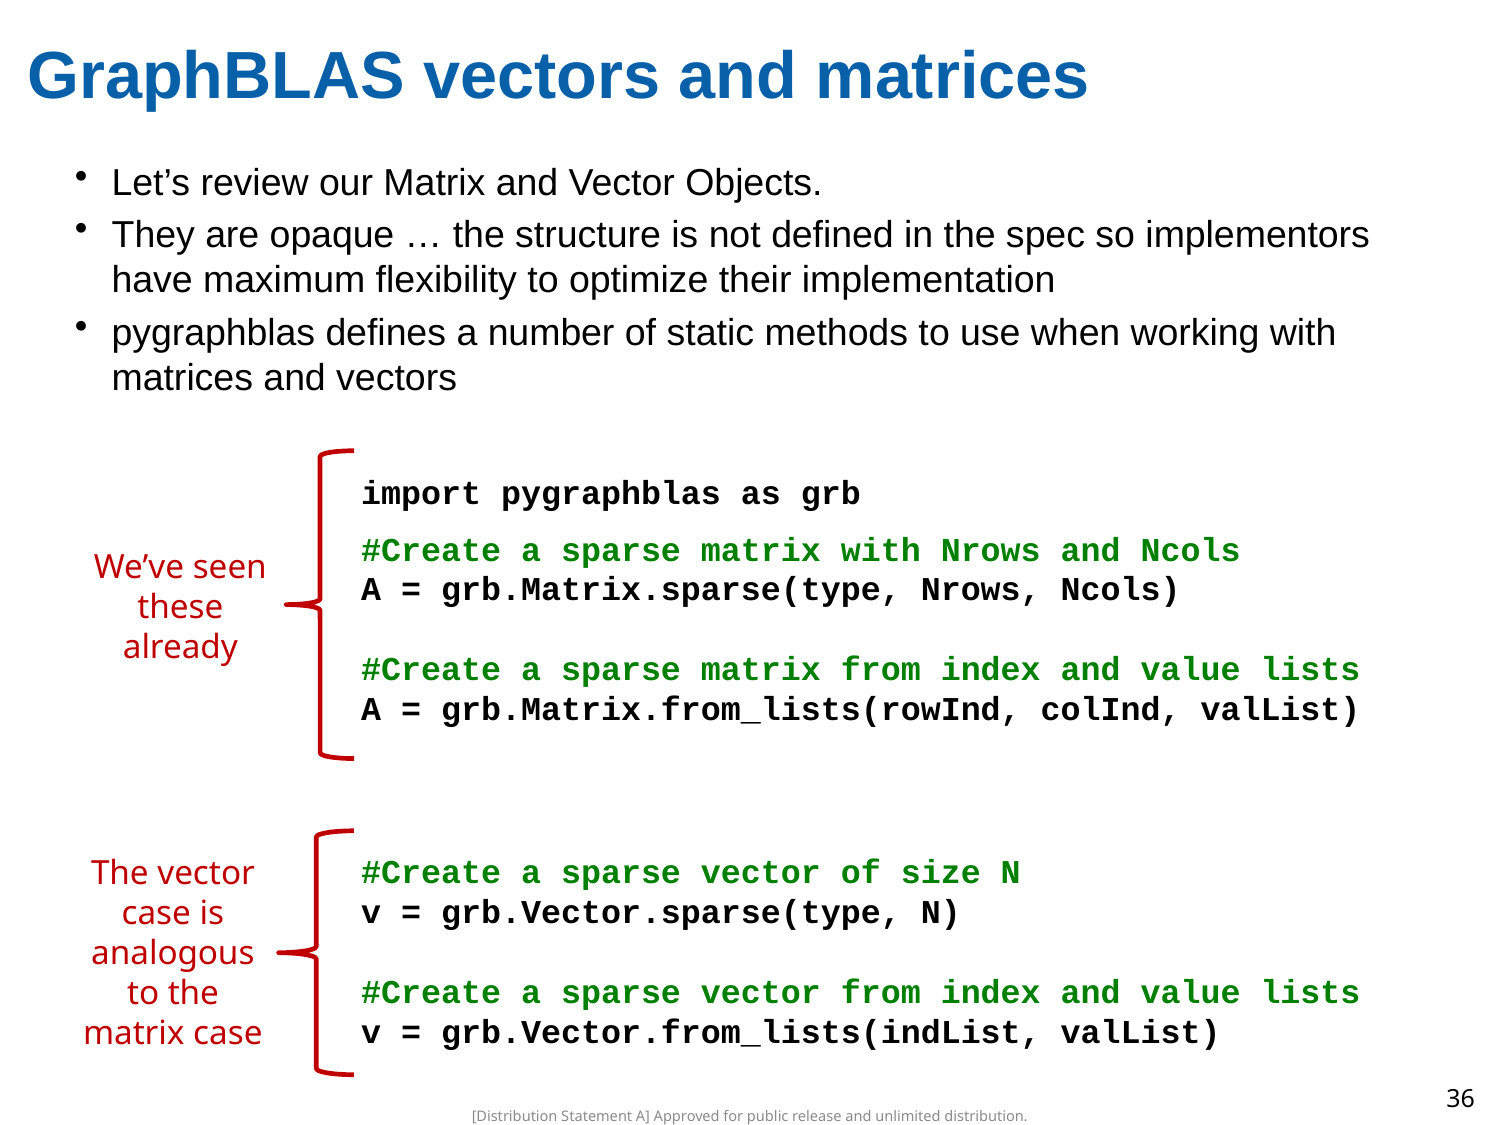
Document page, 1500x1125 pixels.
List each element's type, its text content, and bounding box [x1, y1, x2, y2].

list Let’s review our Matrix and Vector Objects. They are opaque … the structure is not defined in the spec so implementors have maximum flexibility to optimize their implementation pygraphblas defines a number of static methods to use when working with matrices and vectors [74, 157, 1427, 434]
text_box #Create a sparse vector of size N v = grb.Vector.sparse(type, N) #Create a sparse vector from index and value lists v = grb.Vector.from_lists(indList, valList) [354, 843, 1397, 1058]
text_box [287, 449, 355, 760]
text_box The vector case is analogous to the matrix case [67, 844, 279, 1059]
text_box We’ve seen these already [74, 537, 287, 673]
text_box import pygraphblas as grb [355, 463, 1397, 519]
text_box [279, 830, 354, 1076]
slide_number 36 [1431, 1074, 1500, 1125]
text_box #Create a sparse matrix with Nrows and Ncols A = grb.Matrix.sparse(type, Nrows, Ncols) #Create a sparse matrix from index and value lists A = grb.Matrix.from_lists(rowInd, colInd, valList) [355, 520, 1397, 735]
title GraphBLAS vectors and matrices [27, 31, 1379, 178]
